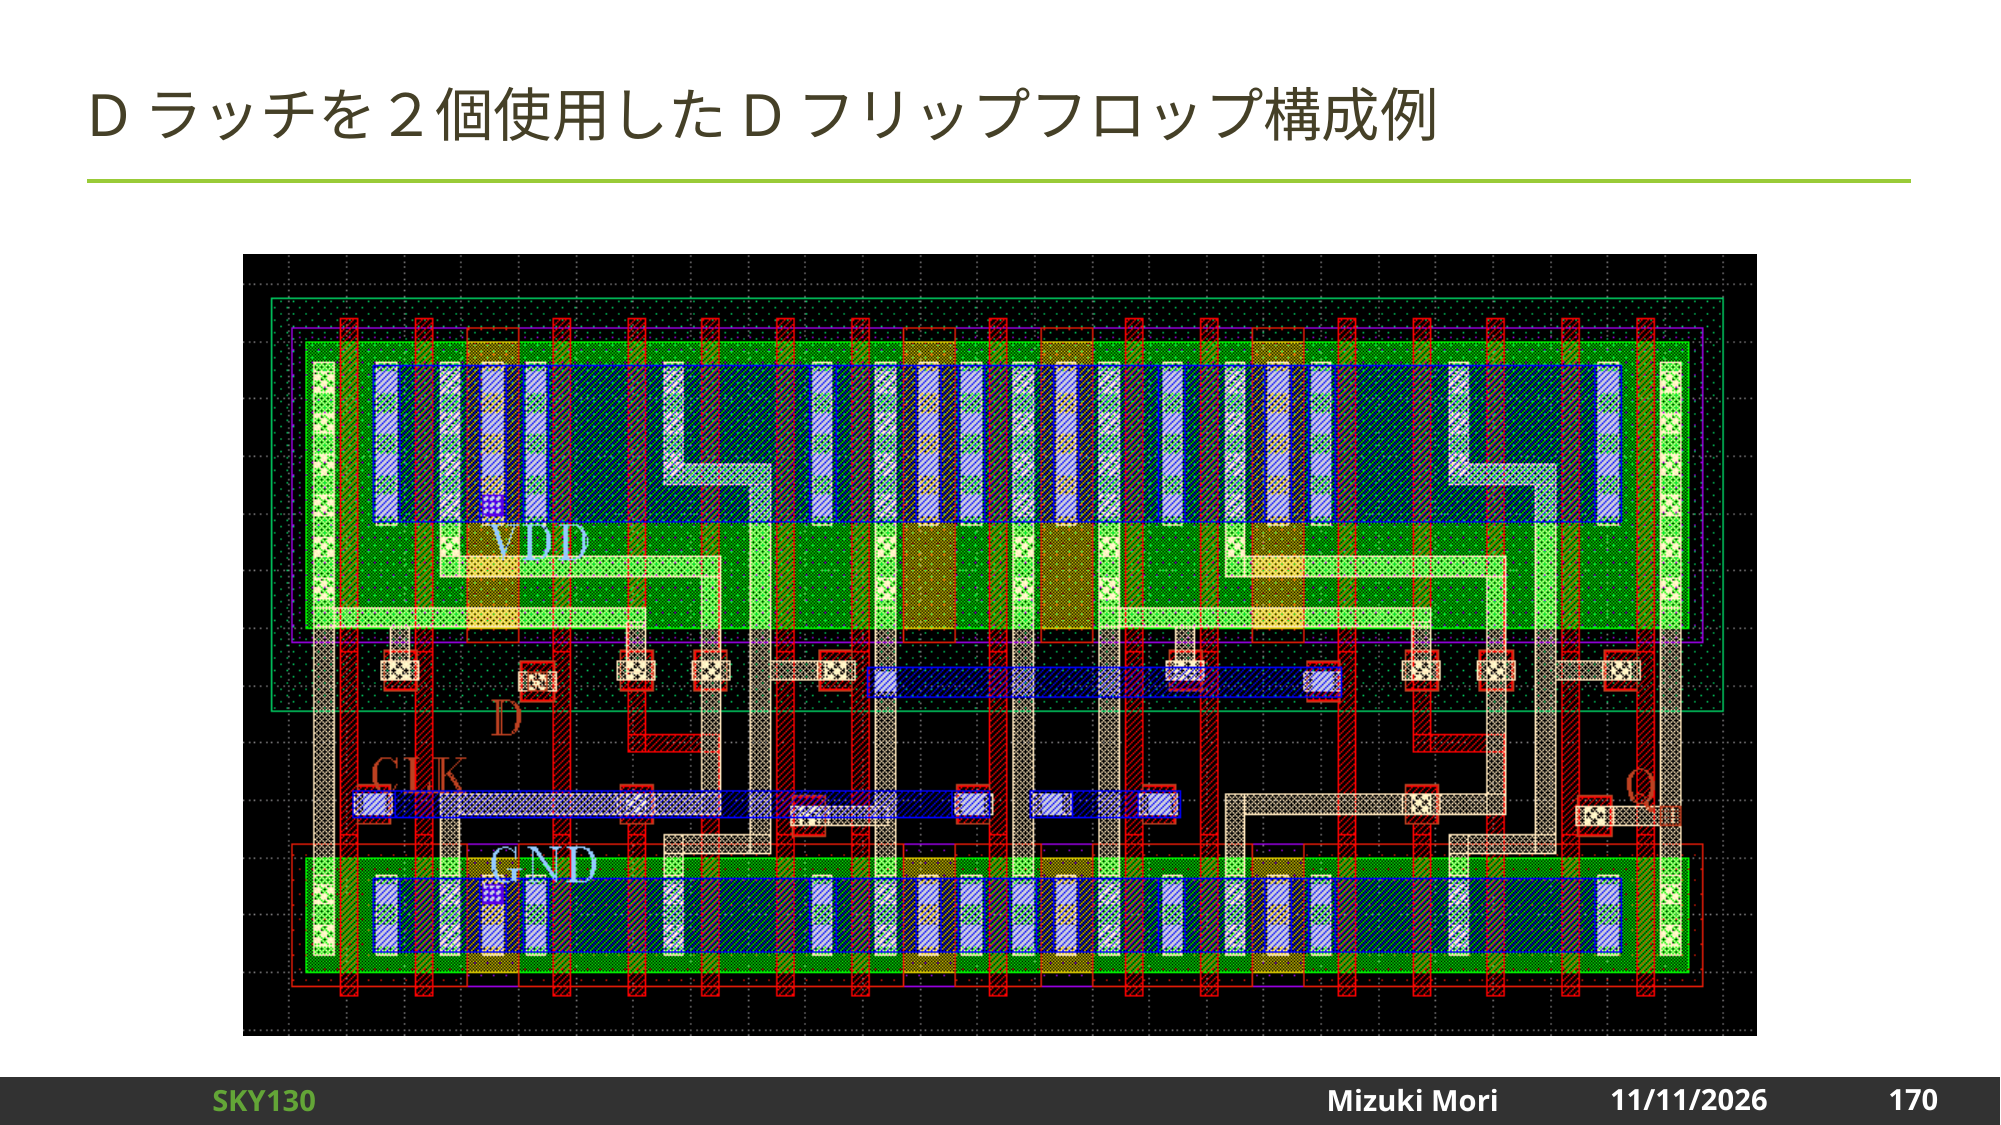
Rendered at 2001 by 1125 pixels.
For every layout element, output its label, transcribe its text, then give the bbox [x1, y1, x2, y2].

picture [0, 1077, 1550, 1125]
picture [243, 254, 1757, 1036]
slide_number 170 [1826, 1076, 2000, 1125]
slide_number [1550, 1077, 1826, 1125]
title Dラッチを２個使用したDフリップフロップ構成例 [72, 70, 1912, 163]
